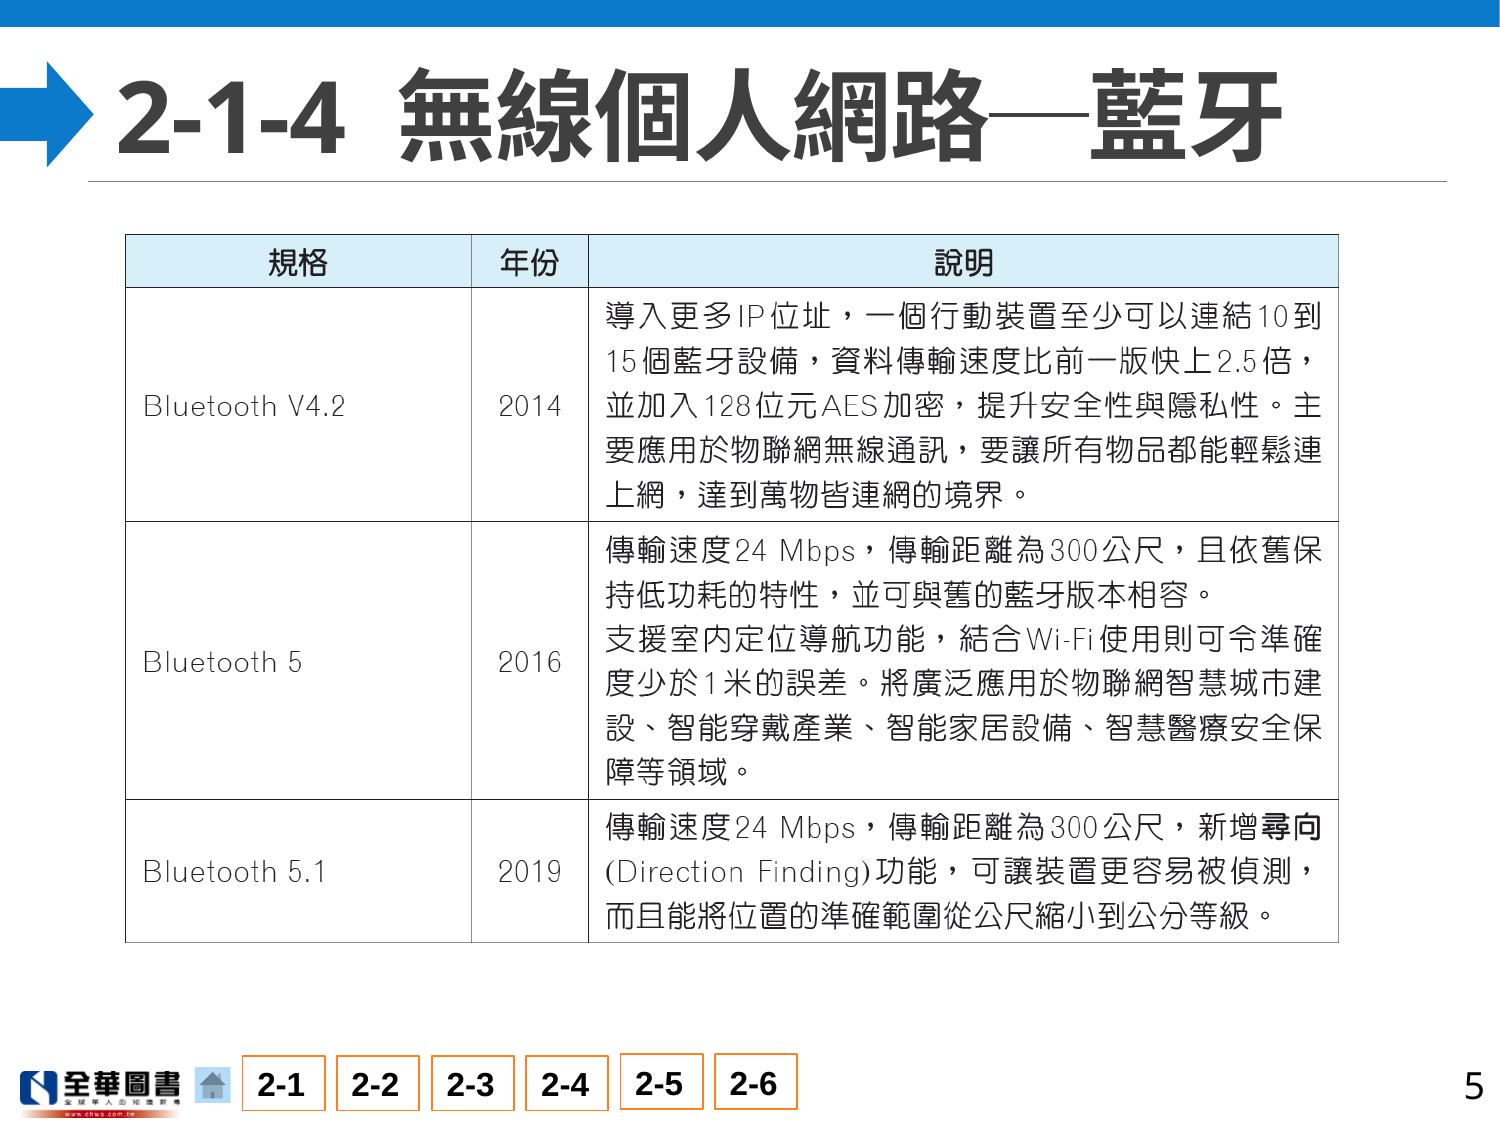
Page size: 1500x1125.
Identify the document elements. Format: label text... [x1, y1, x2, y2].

slide_number 5 [1338, 1057, 1500, 1118]
picture [20, 1071, 180, 1118]
title 2-1-4 無線個人網路─藍牙 [100, 47, 1447, 182]
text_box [124, 233, 1339, 943]
